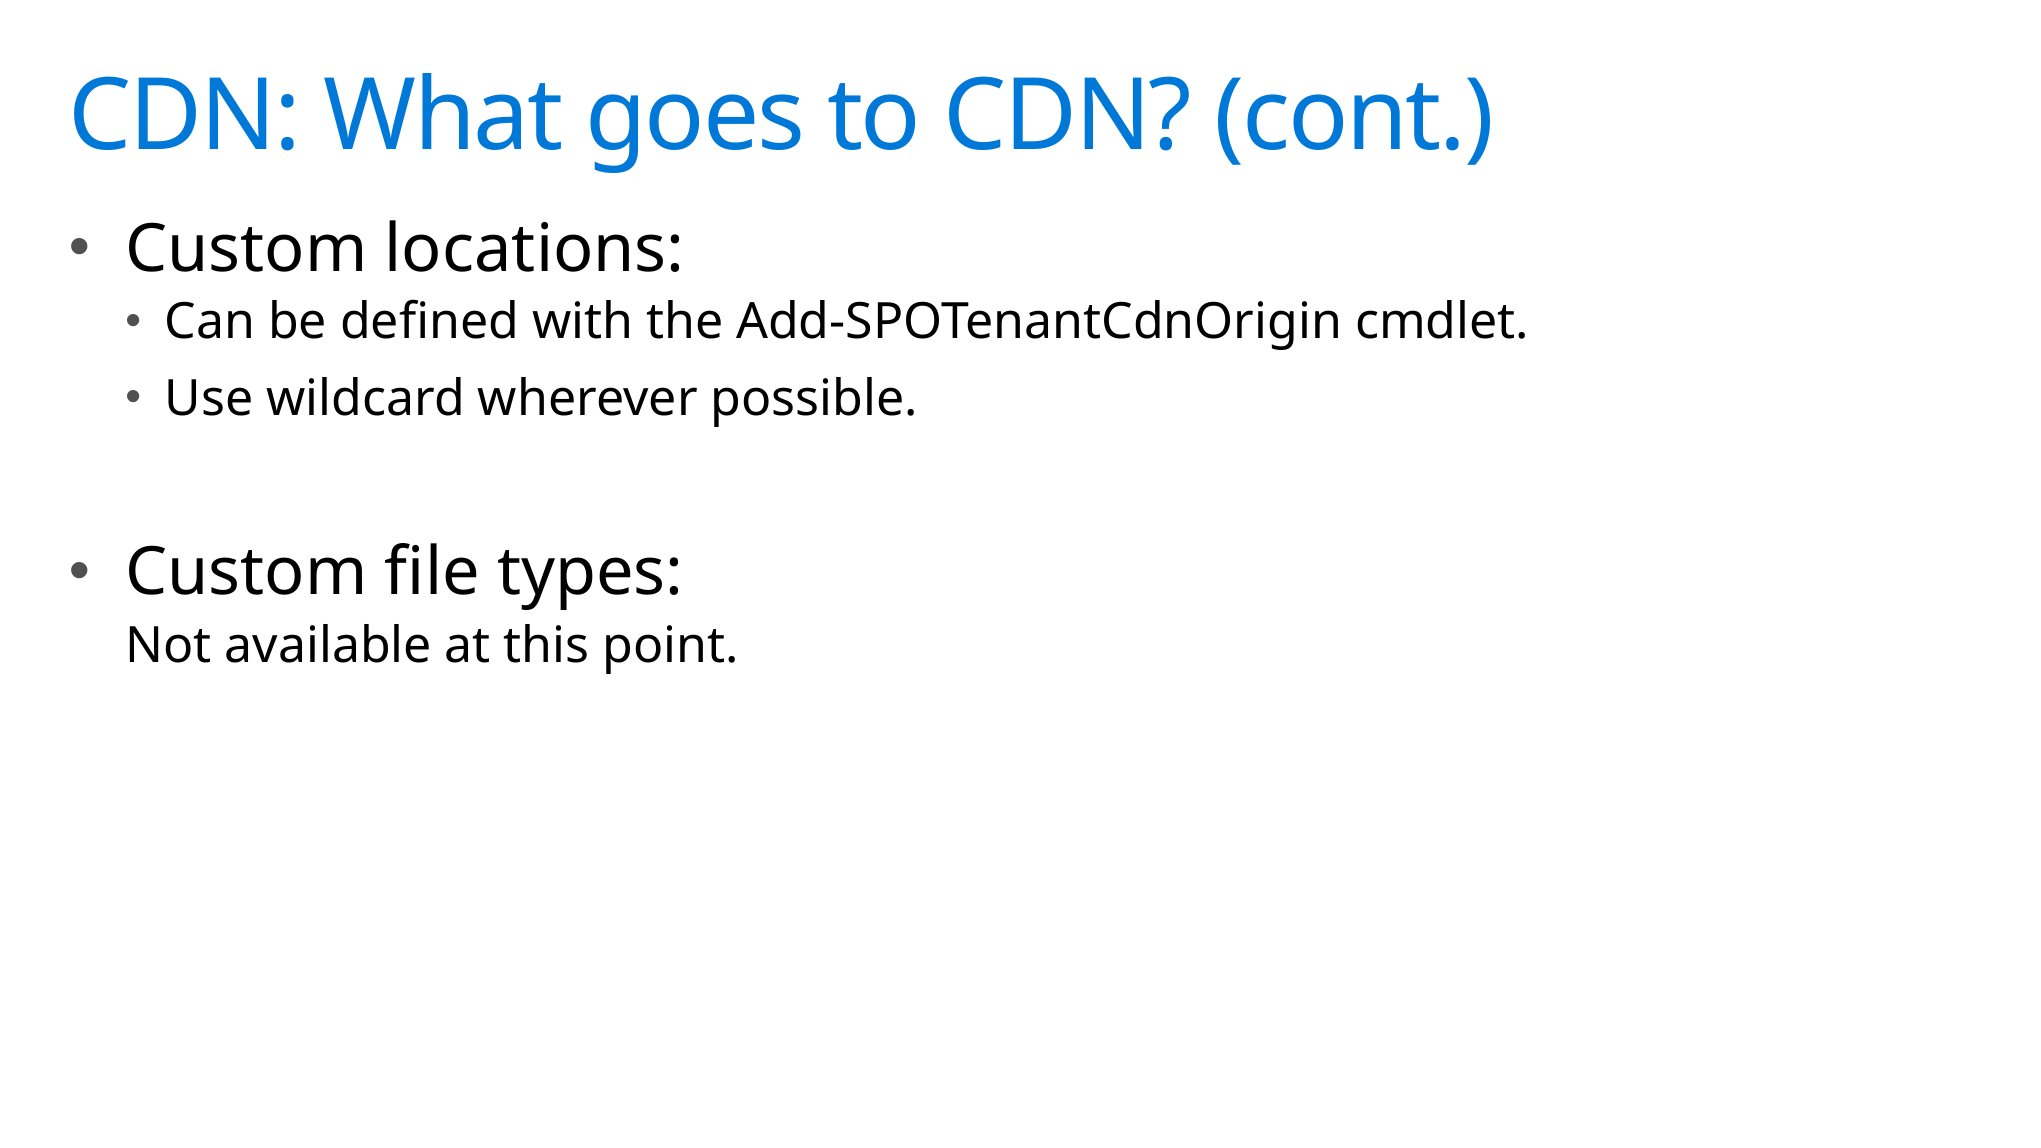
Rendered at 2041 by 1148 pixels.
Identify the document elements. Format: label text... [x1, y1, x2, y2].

title CDN: What goes to CDN? (cont.) [45, 48, 1996, 198]
list Custom locations: Can be defined with the Add-SPOTenantCdnOrigin cmdlet. Use wildcard wherever possible. Custom file types: Not available at this point. [45, 198, 1996, 705]
